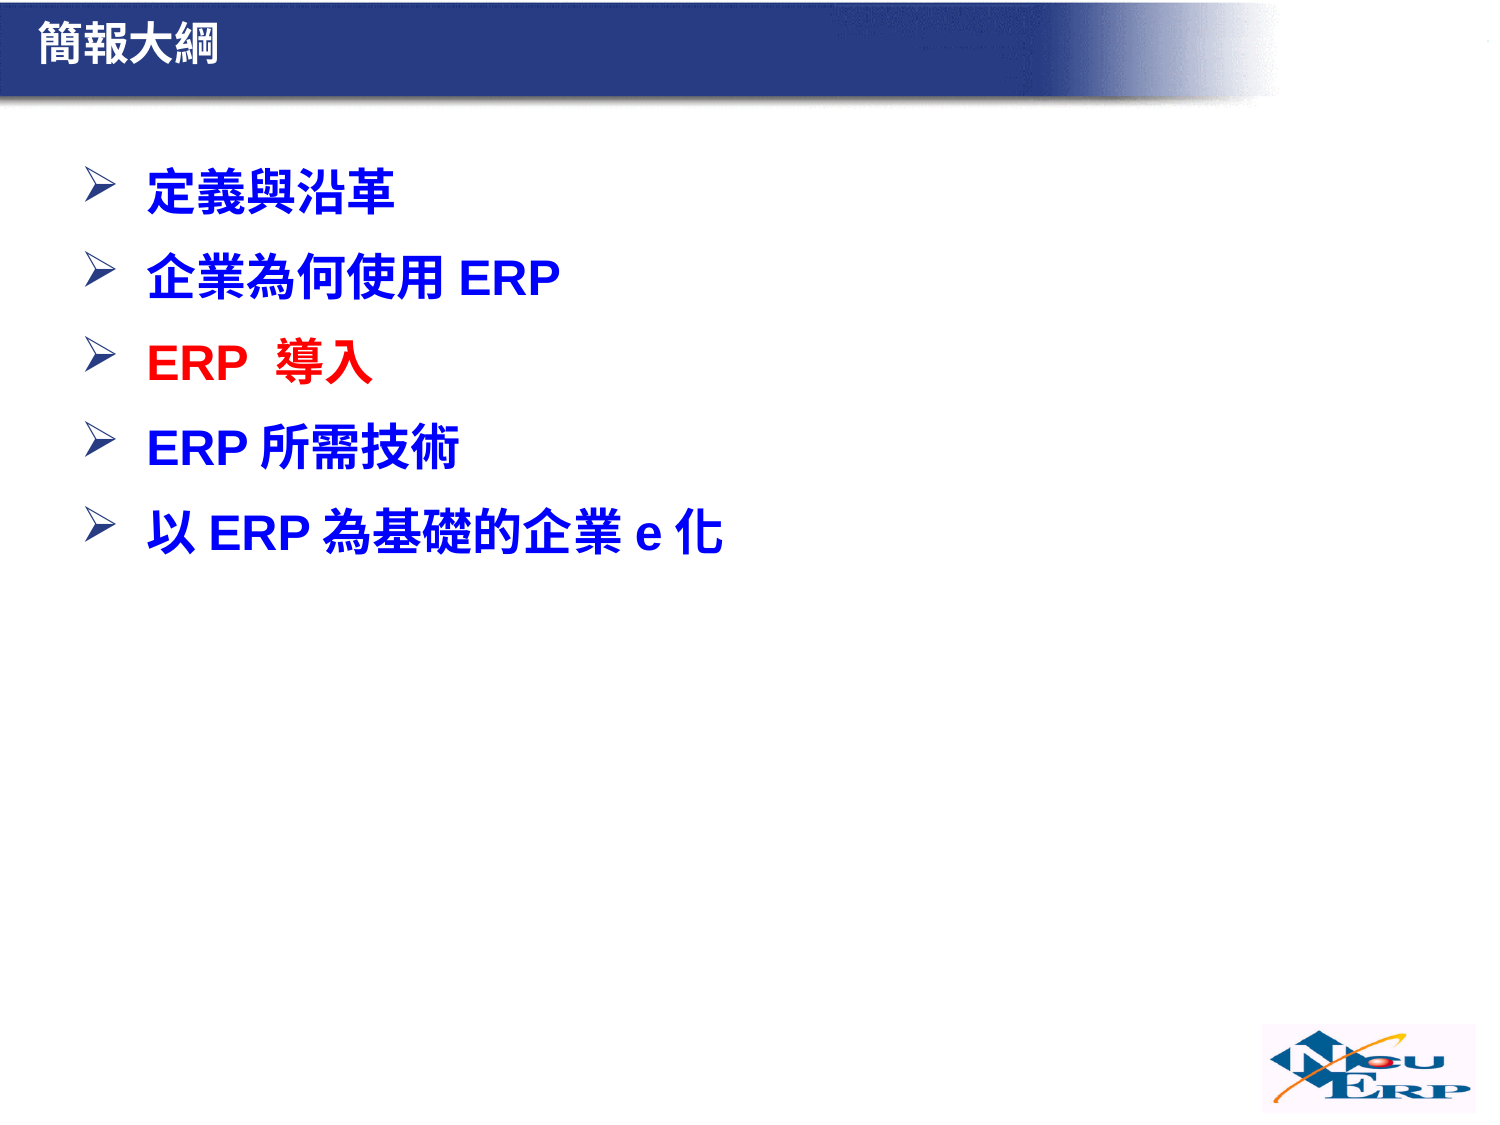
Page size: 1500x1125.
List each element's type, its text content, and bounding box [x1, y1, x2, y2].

title 簡報大綱 [37, 0, 1163, 93]
picture [1262, 1024, 1475, 1113]
picture [0, 0, 1500, 114]
list 定義與沿革 企業為何使用ERP ERP 導入 ERP所需技術 以ERP為基礎的企業e化 [80, 160, 1381, 856]
